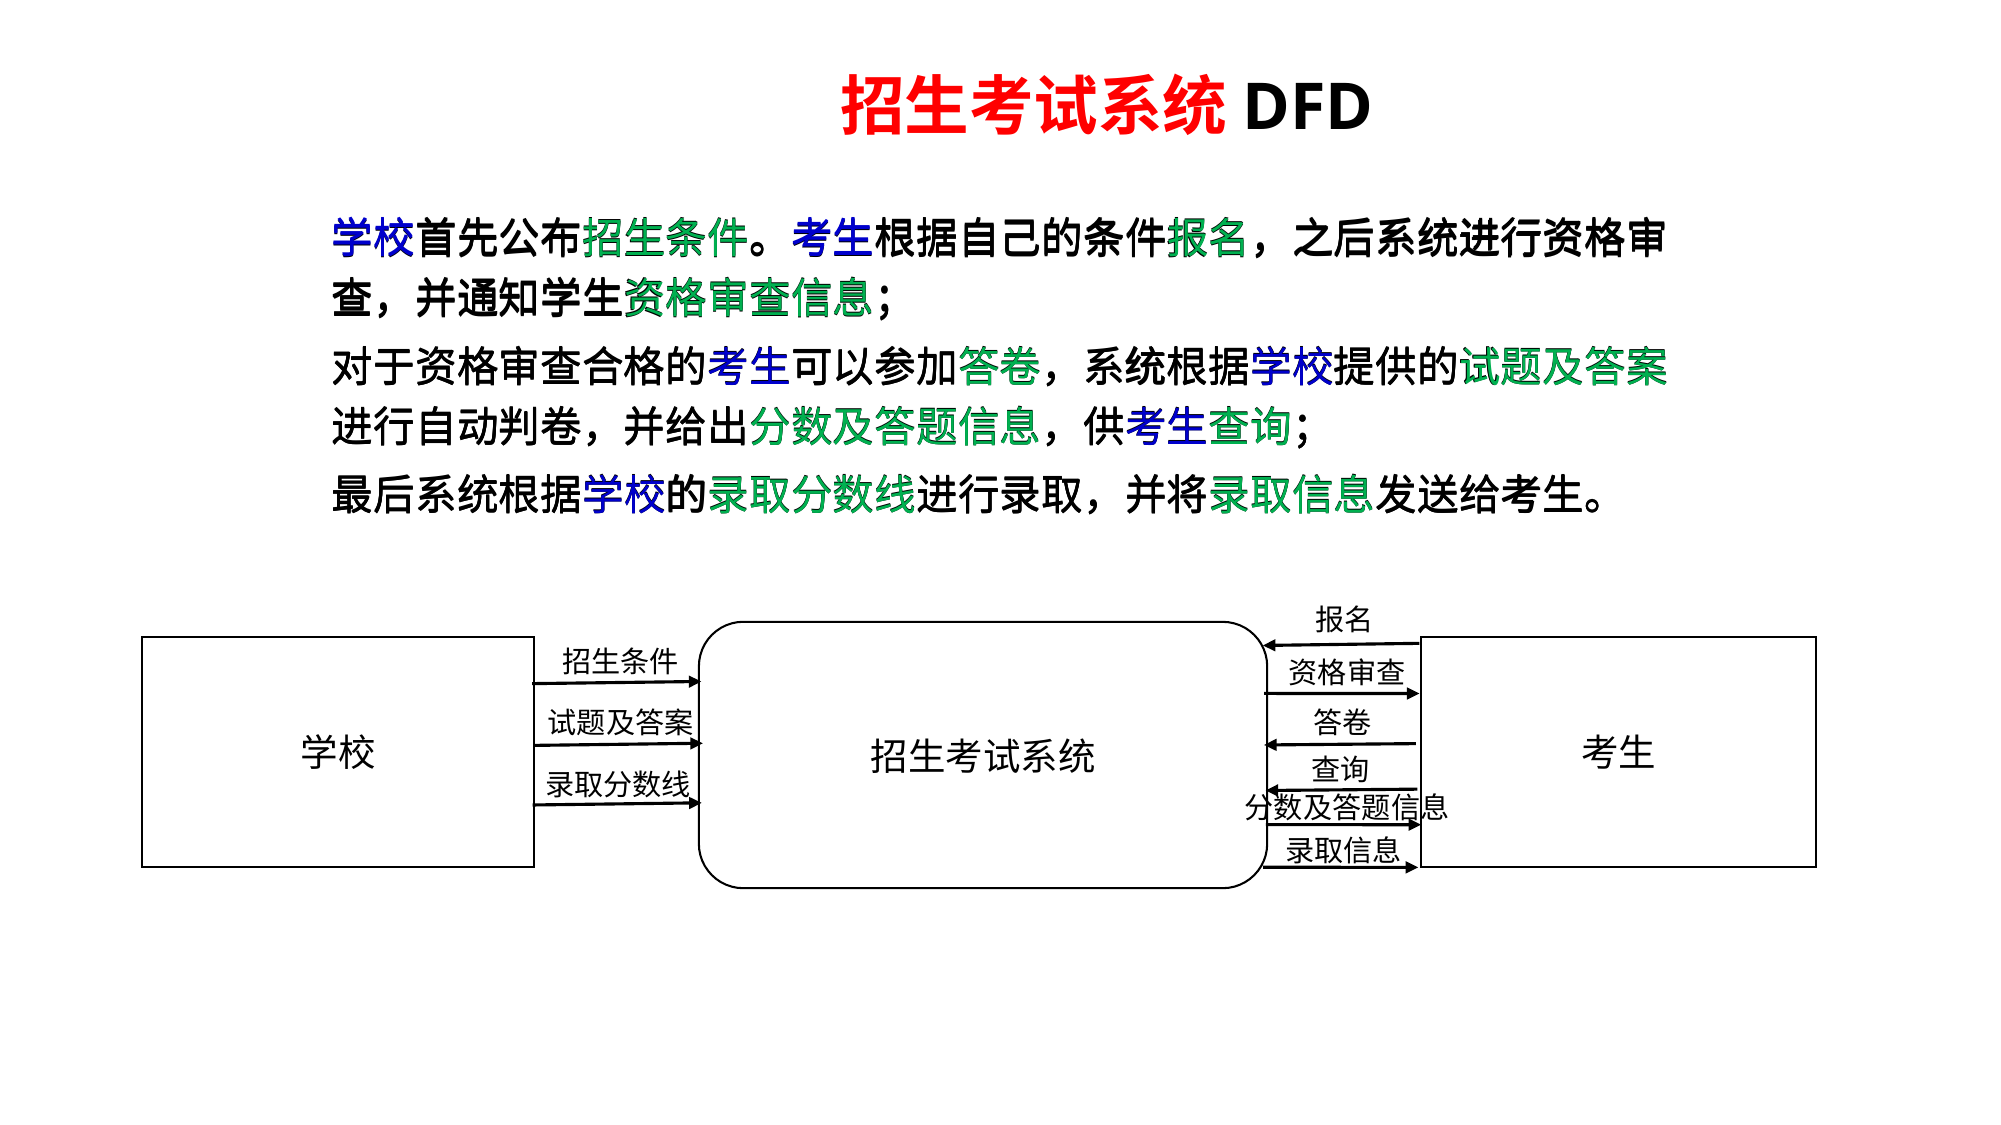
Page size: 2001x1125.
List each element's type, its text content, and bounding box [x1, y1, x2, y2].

text_box 学校 [141, 636, 535, 868]
text_box 学校首先公布招生条件。考生根据自己的条件报名，之后系统进行资格审查，并通知学生资格审查信息； 对于资格审查合格的考生可以参加答卷，系统根据学校提供的试题及答案进行自动判卷，并给出分数及答题信息，供考生查询； 最后系统根据学校的录取分数线进行录取，并将录取信息发送给考生。 [316, 194, 1715, 458]
text_box 资格审查 [1273, 647, 1421, 697]
text_box 录取信息 [1270, 868, 1418, 875]
text_box 招生条件 [547, 636, 695, 681]
text_box 报名 [1301, 593, 1390, 643]
text_box 录取信息 [1270, 832, 1418, 867]
text_box 查询 [1296, 746, 1385, 789]
text_box 录取分数线 [530, 758, 707, 809]
text_box 答卷 [1298, 696, 1387, 743]
text_box 考生 [1420, 636, 1817, 868]
text_box 招生考试系统 [697, 620, 1269, 890]
text_box 试题及答案 [532, 697, 709, 748]
text_box 分数及答题信息 [1229, 781, 1465, 832]
text_box 招生考试系统DFD [825, 57, 2000, 150]
